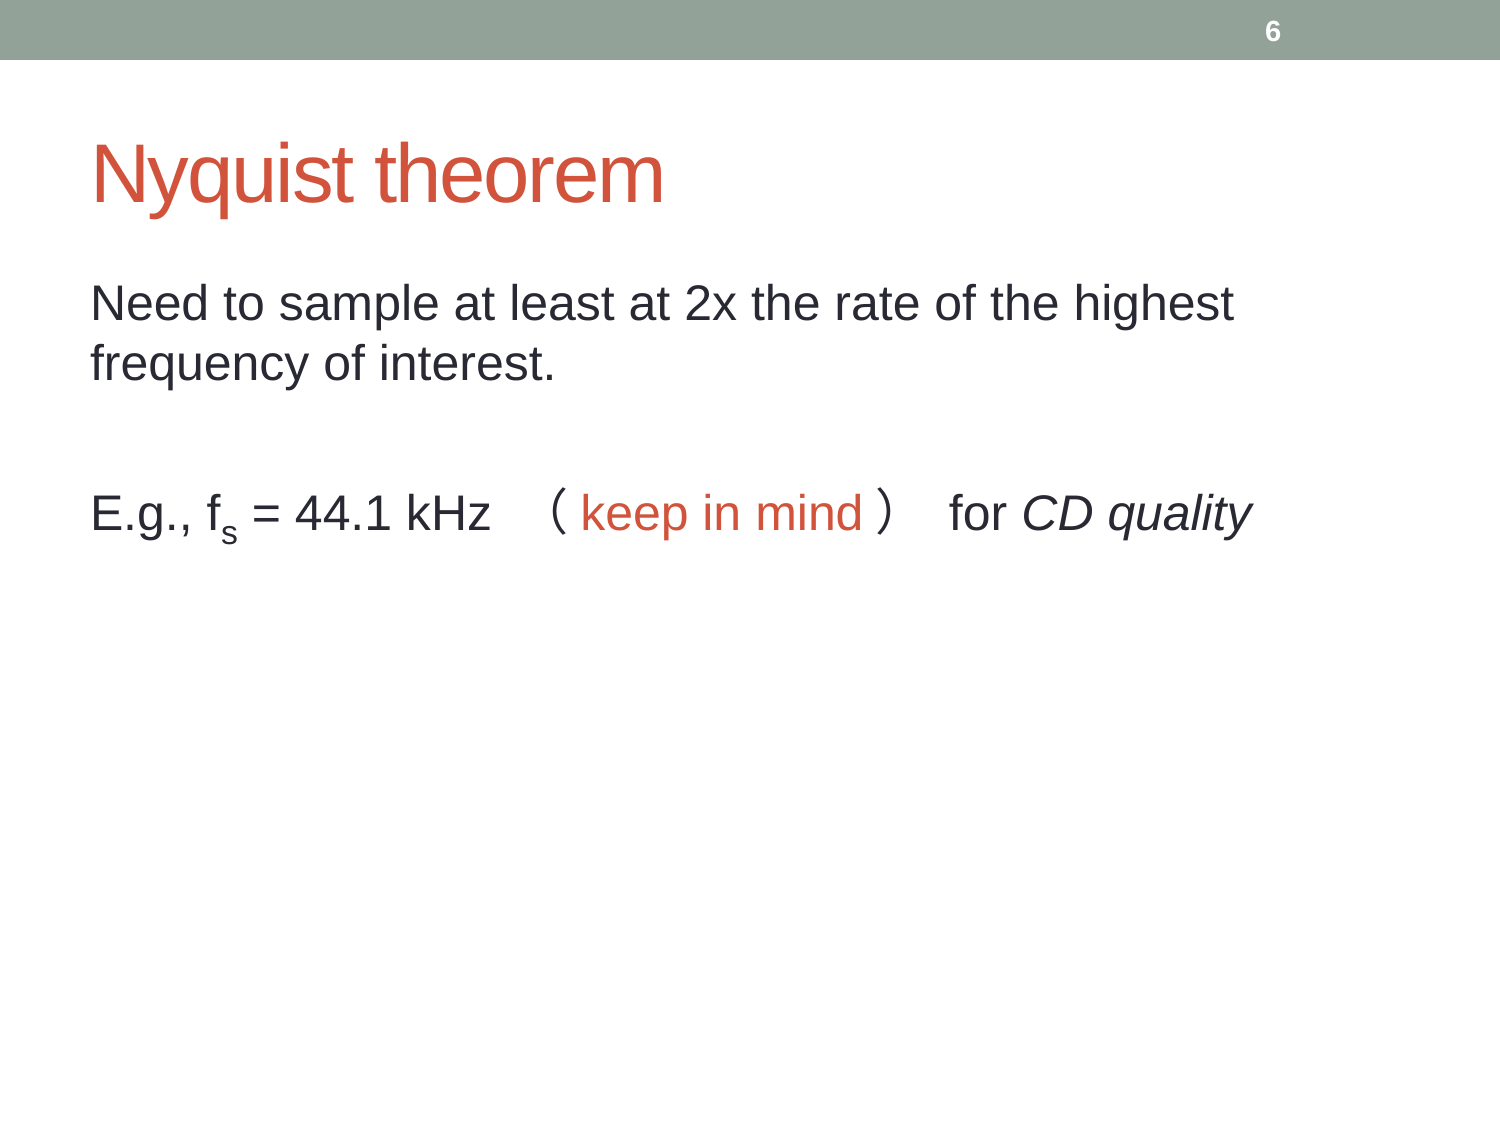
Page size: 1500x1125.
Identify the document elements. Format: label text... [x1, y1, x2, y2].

title Nyquist theorem [75, 87, 1425, 250]
slide_number 6 [1250, 3, 1425, 57]
list Need to sample at least at 2x the rate of the highest frequency of interest. E.g., fs = 44.1 kHz （keep in mind） for CD quality [75, 262, 1425, 1063]
